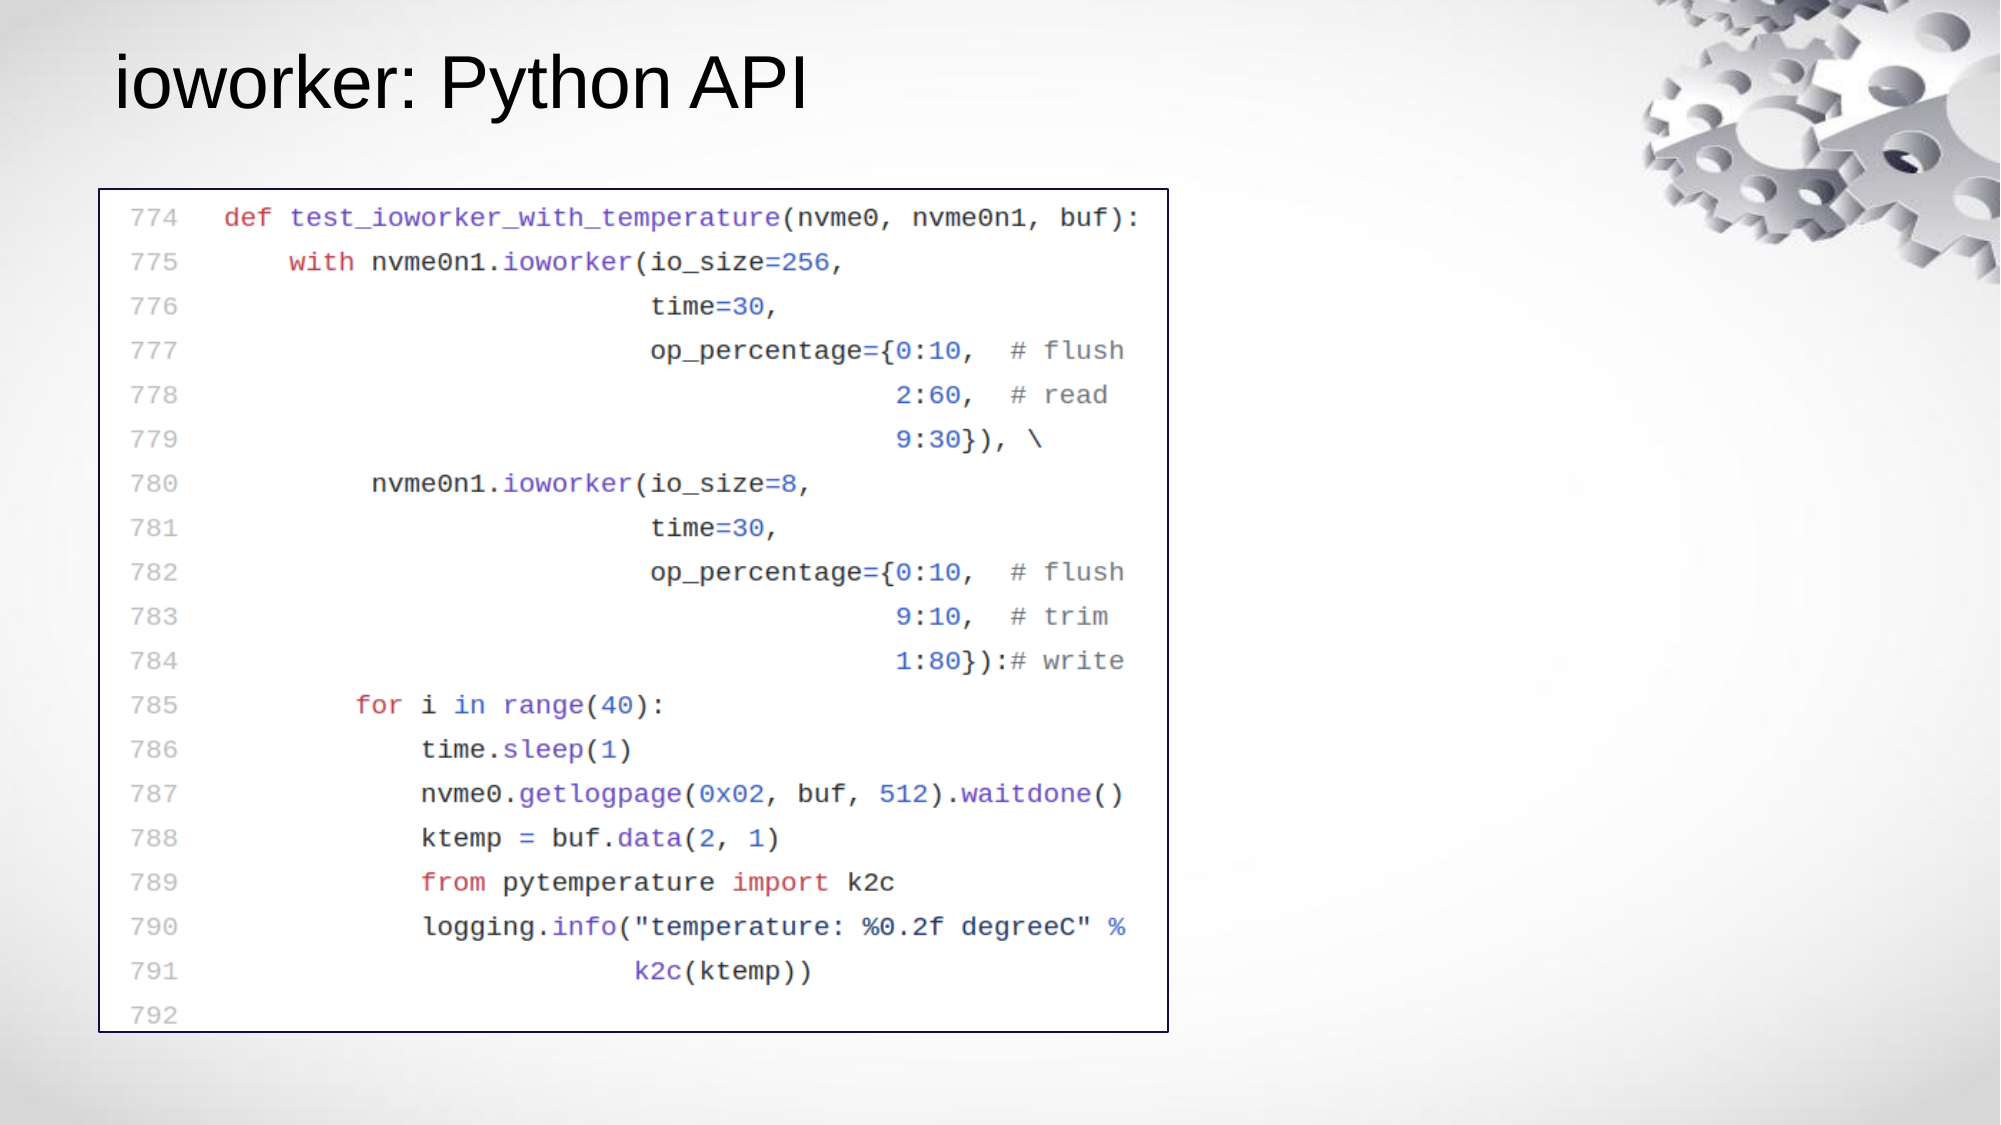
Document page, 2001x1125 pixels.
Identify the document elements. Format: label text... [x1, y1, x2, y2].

title ioworker: Python API [99, 31, 1900, 127]
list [99, 189, 1167, 1031]
picture [0, 0, 2000, 1125]
